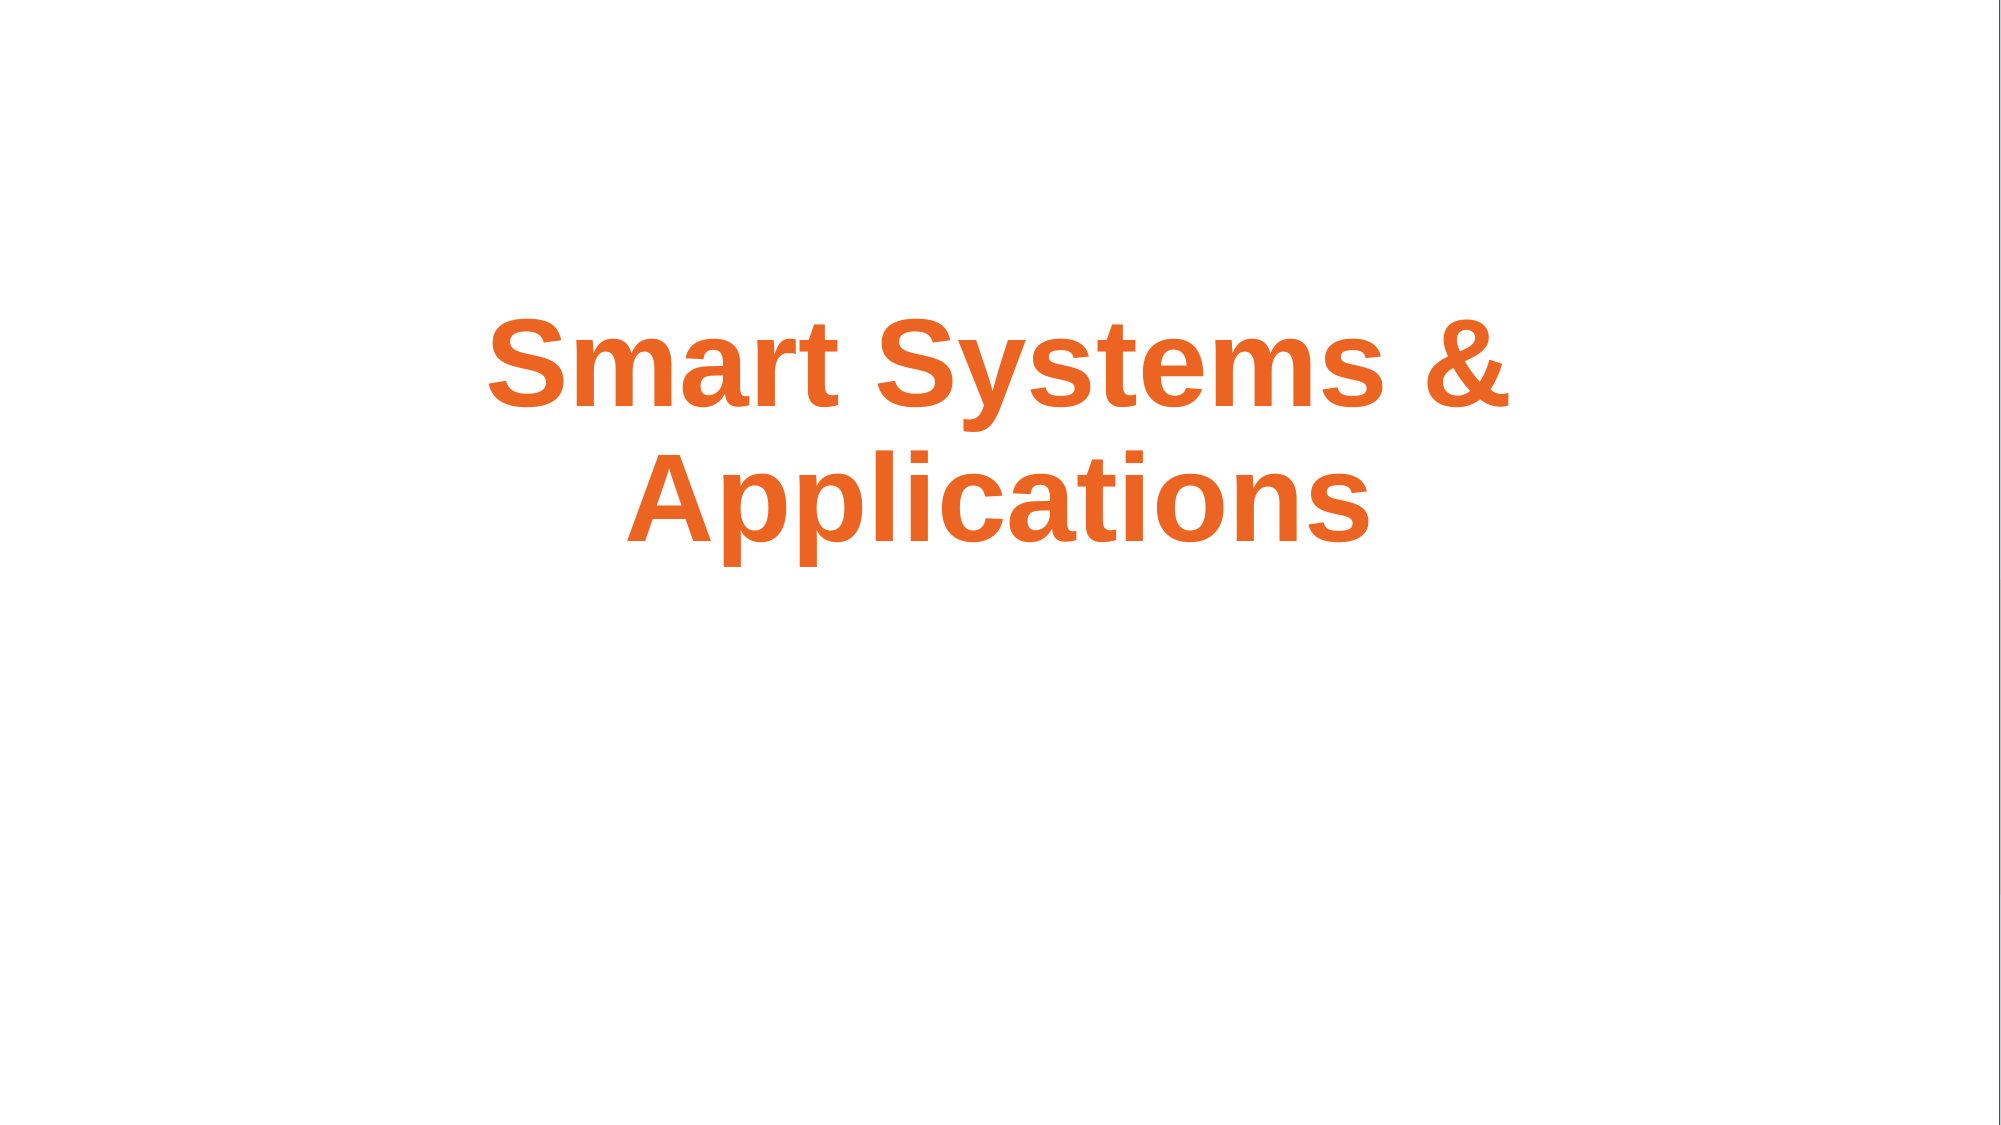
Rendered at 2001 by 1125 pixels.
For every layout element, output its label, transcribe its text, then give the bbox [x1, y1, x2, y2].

title Smart Systems & Applications [249, 184, 1750, 576]
